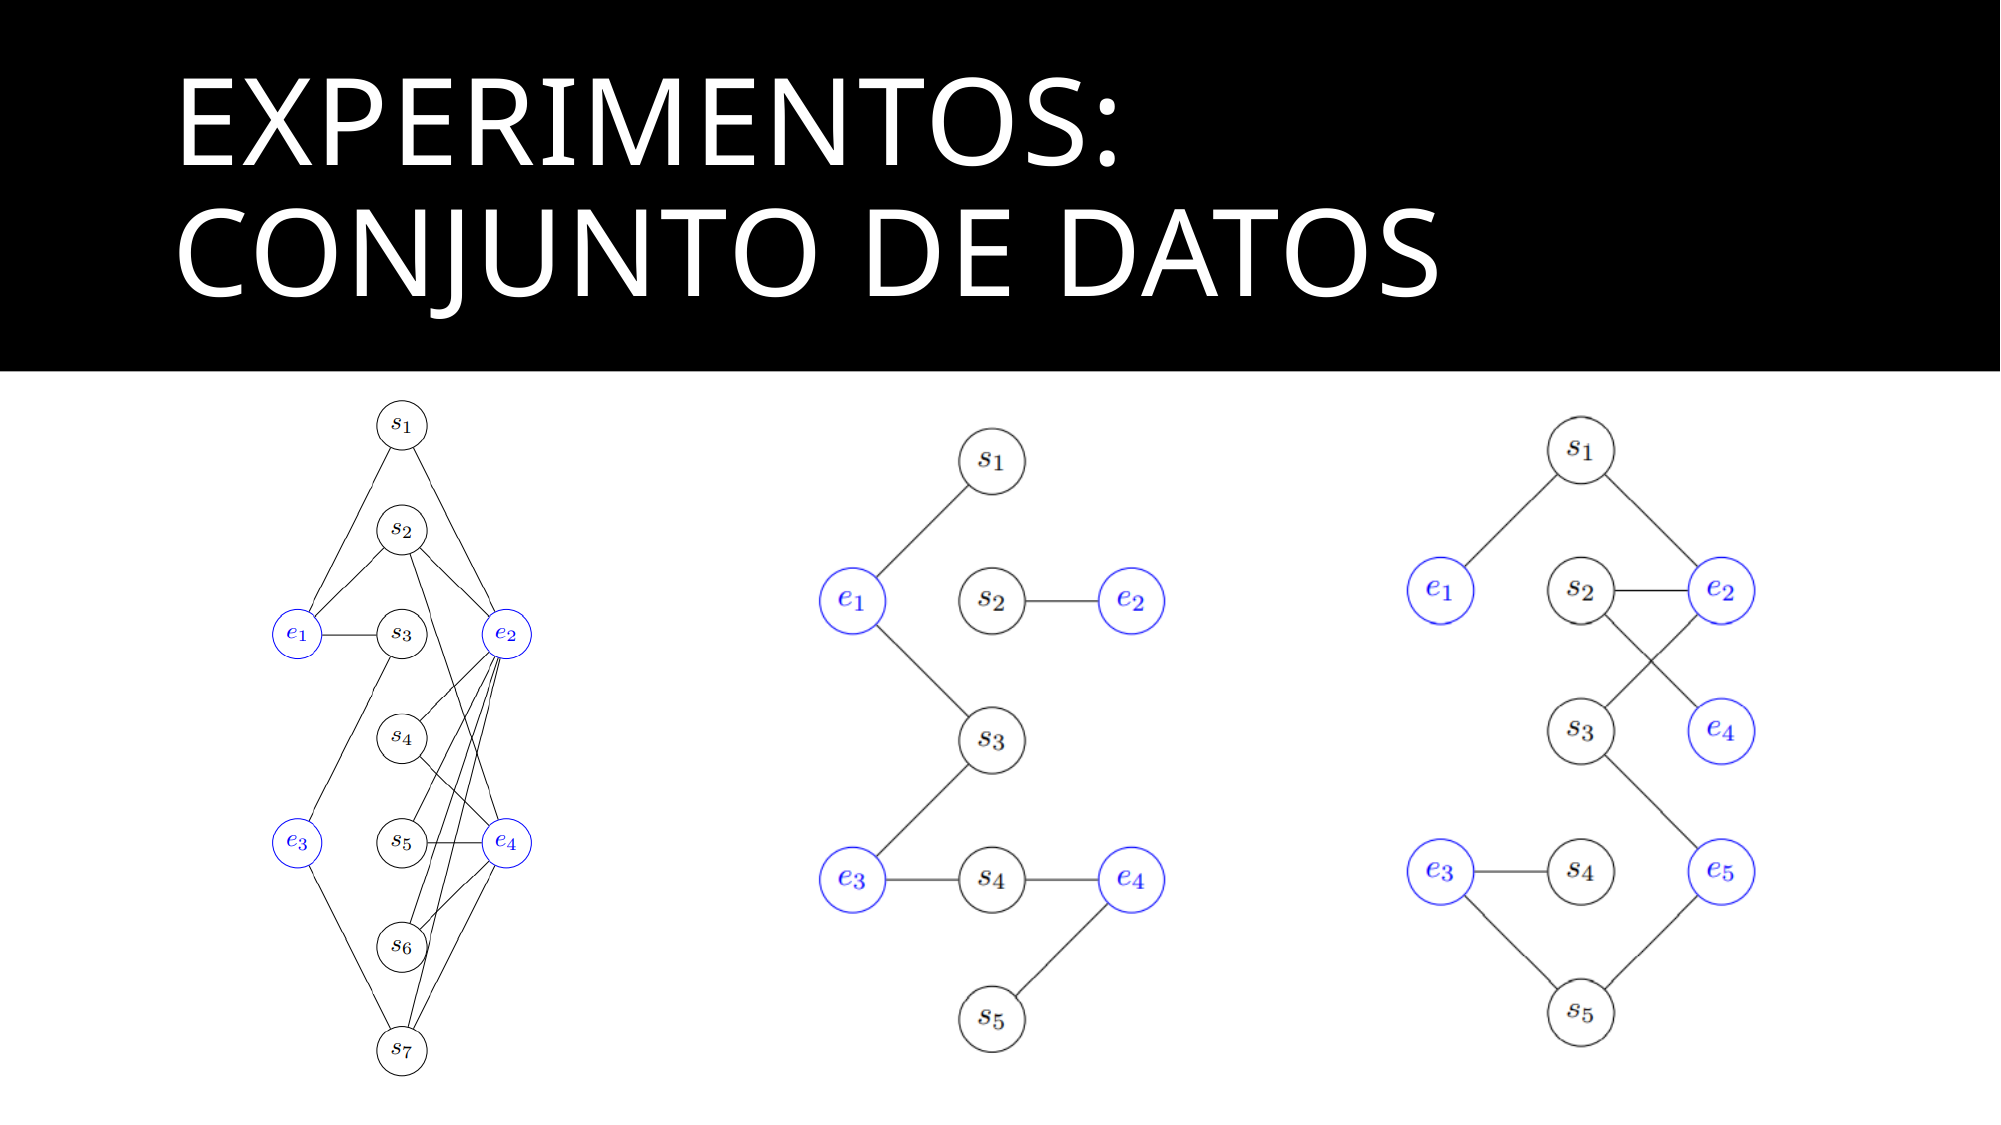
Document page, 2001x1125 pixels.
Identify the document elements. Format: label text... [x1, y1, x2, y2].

title Experimentos: conjunto de datos [157, 52, 1842, 332]
picture [1365, 401, 1782, 1070]
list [255, 390, 548, 1081]
picture [789, 401, 1211, 1070]
